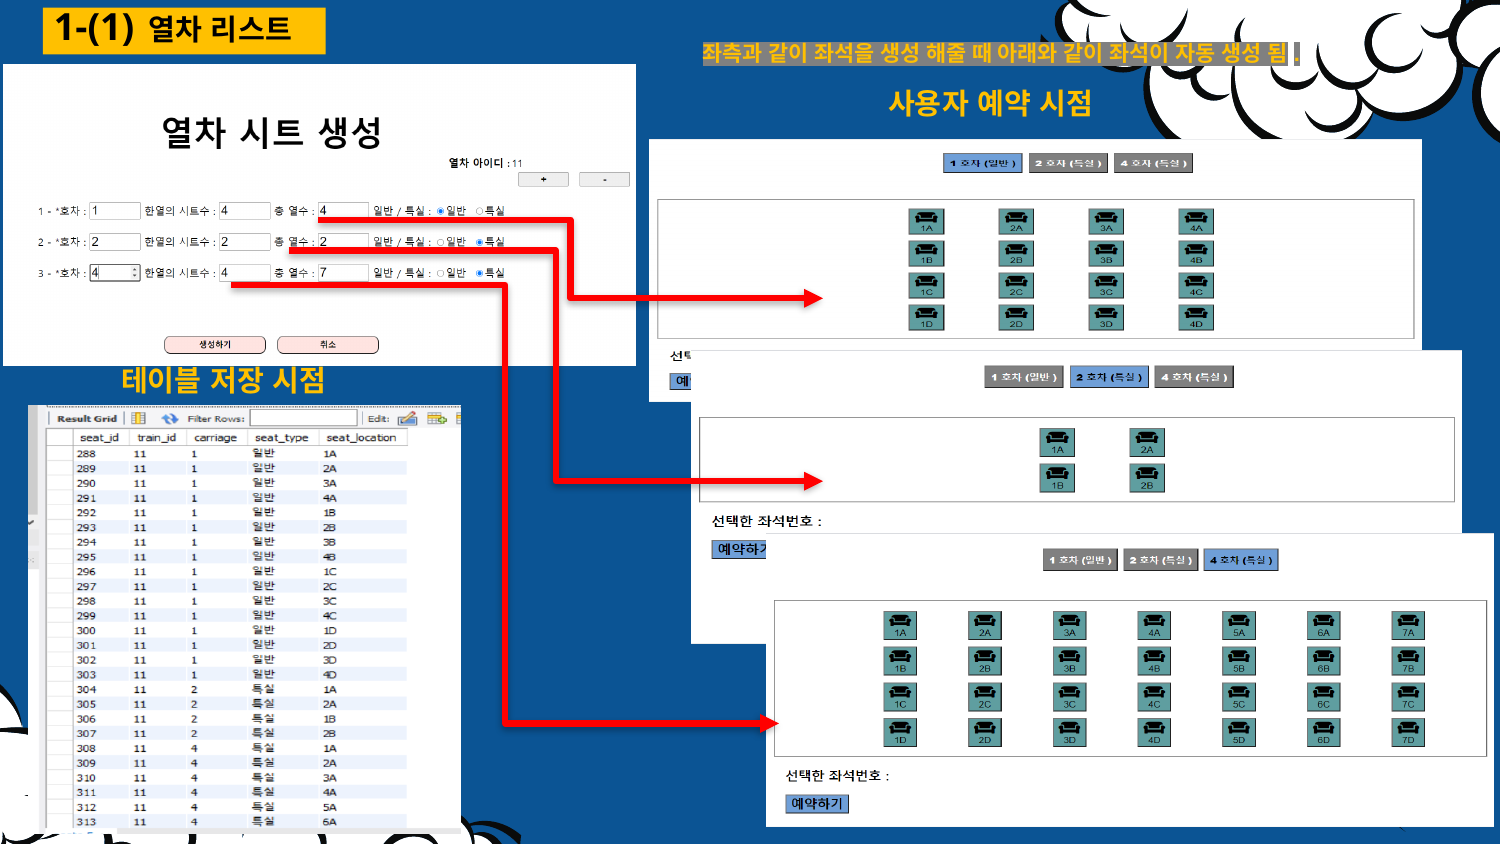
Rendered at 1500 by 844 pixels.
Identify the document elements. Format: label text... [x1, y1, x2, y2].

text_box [231, 284, 780, 724]
text_box 테이블 저장 시점 [109, 374, 226, 404]
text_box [317, 219, 824, 249]
text_box 1-(1) 열차 리스트 [42, 7, 326, 55]
picture [3, 64, 636, 366]
picture [649, 139, 1494, 827]
text_box 사용자 예약 시점 [876, 71, 1171, 136]
text_box 좌측과 같이 좌석을 생성 해줄 때 아래와 같이 좌석이 자동 생성 됨. [691, 5, 1400, 100]
picture [28, 405, 461, 835]
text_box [288, 250, 824, 482]
